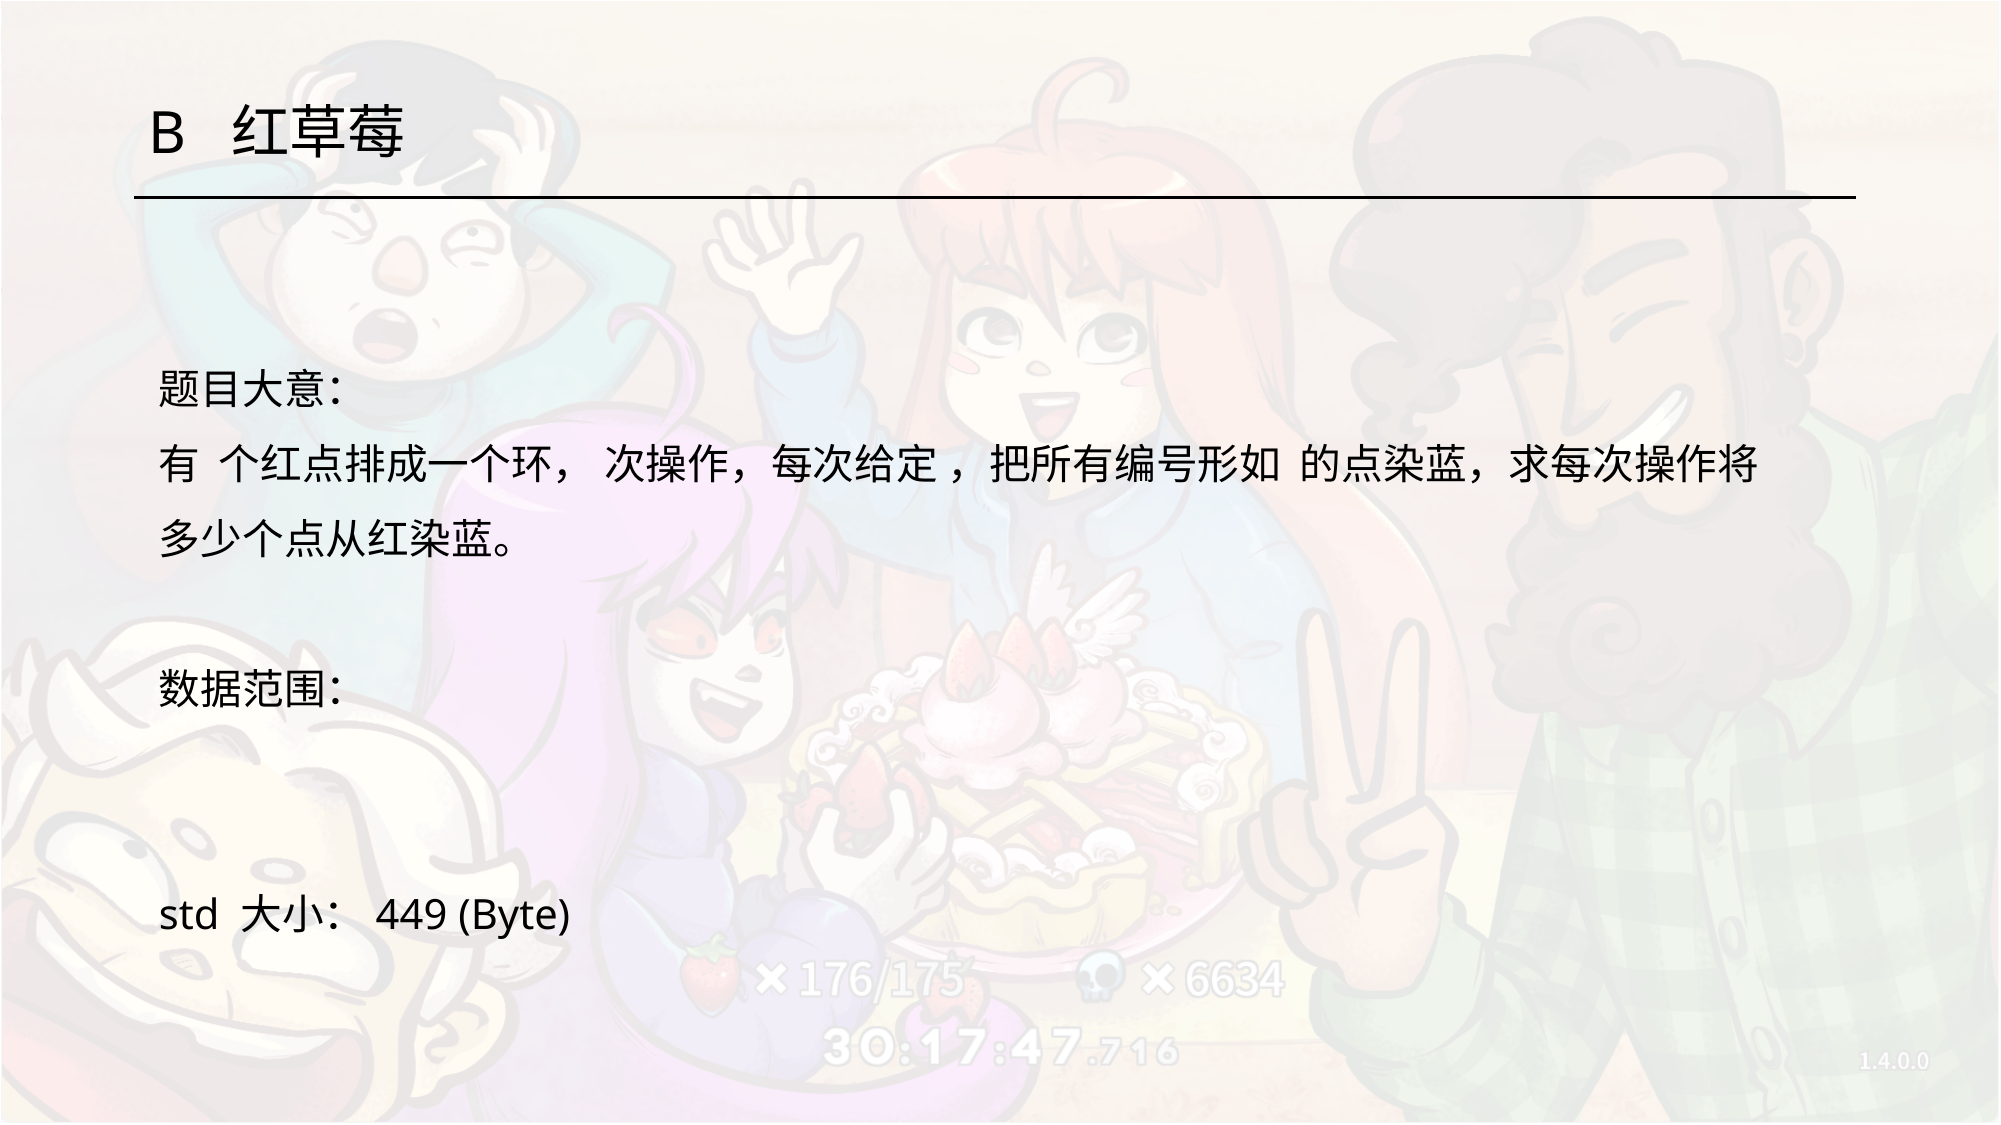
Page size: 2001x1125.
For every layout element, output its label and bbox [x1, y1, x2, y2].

text_box [0, 0, 2000, 1124]
